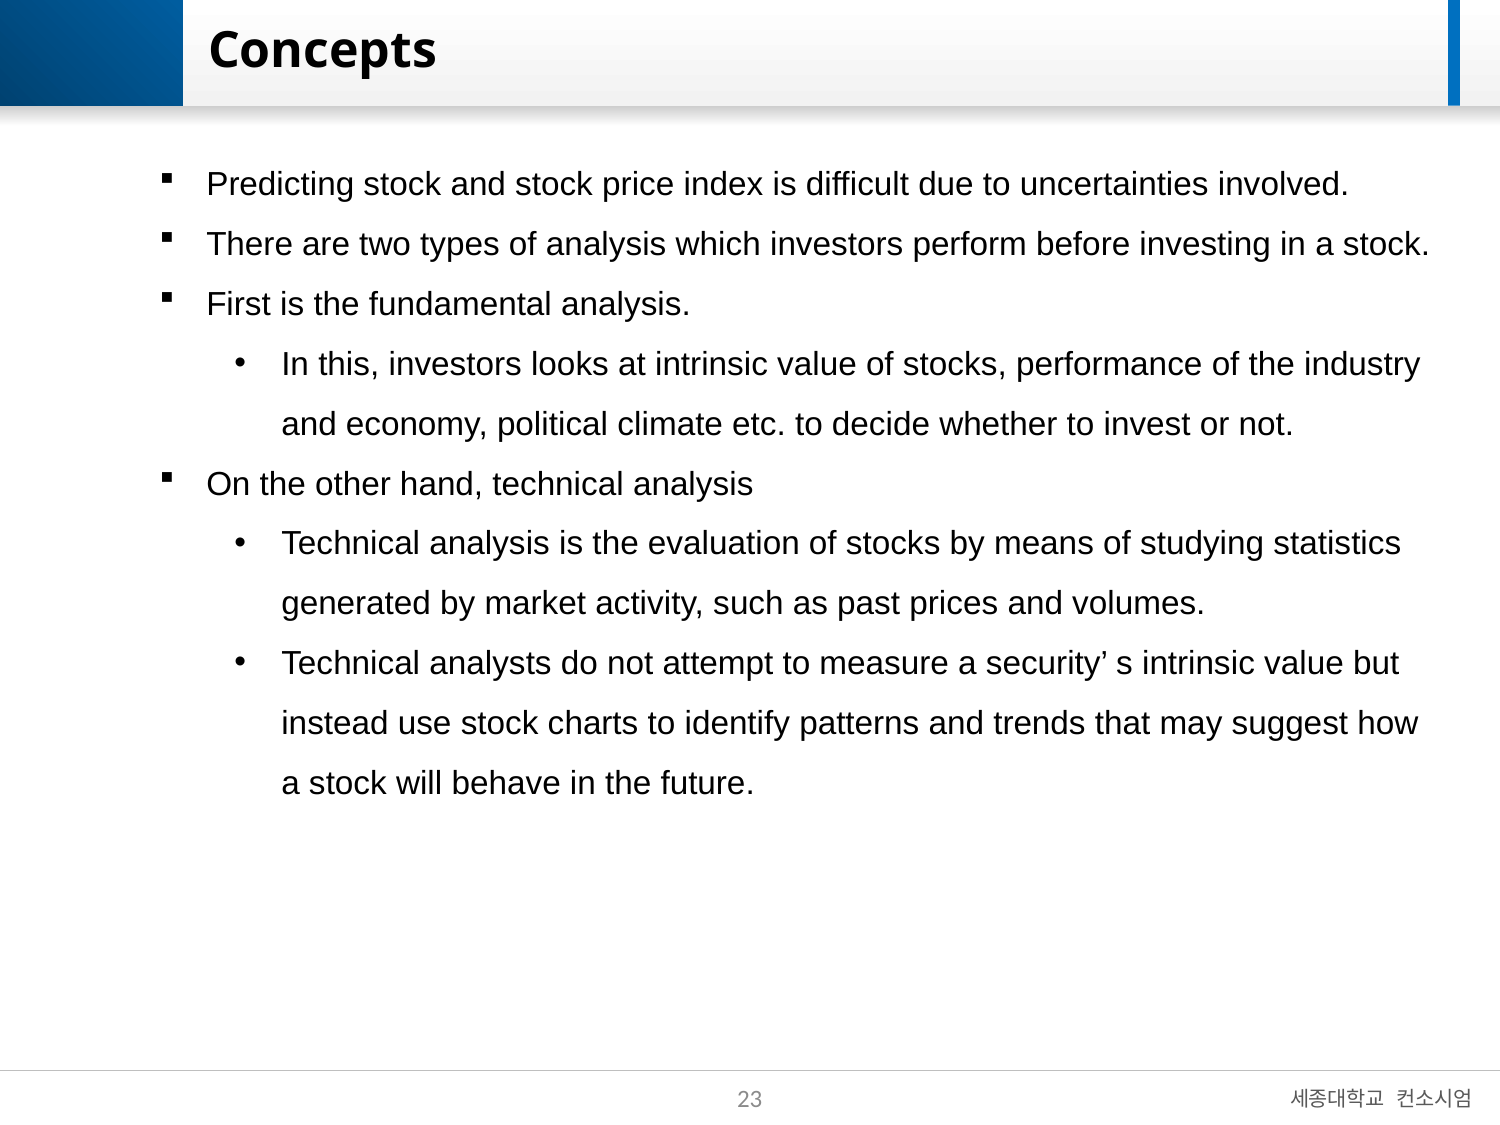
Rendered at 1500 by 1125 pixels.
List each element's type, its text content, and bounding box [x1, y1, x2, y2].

title Concepts [193, 10, 1436, 91]
text_box Predicting stock and stock price index is difficult due to uncertainties involved. There are two types of analysis which investors perform before investing in a stock. First is the fundamental analysis. In this, investors looks at intrinsic value of stocks, performance of the industry and economy, political climate etc. to decide whether to invest or not. On the other hand, technical analysis Technical analysis is the evaluation of stocks by means of studying statistics generated by market activity, such as past prices and volumes. Technical analysts do not attempt to measure a security’ s intrinsic value but instead use stock charts to identify patterns and trends that may suggest how a stock will behave in the future. [144, 135, 1461, 1026]
